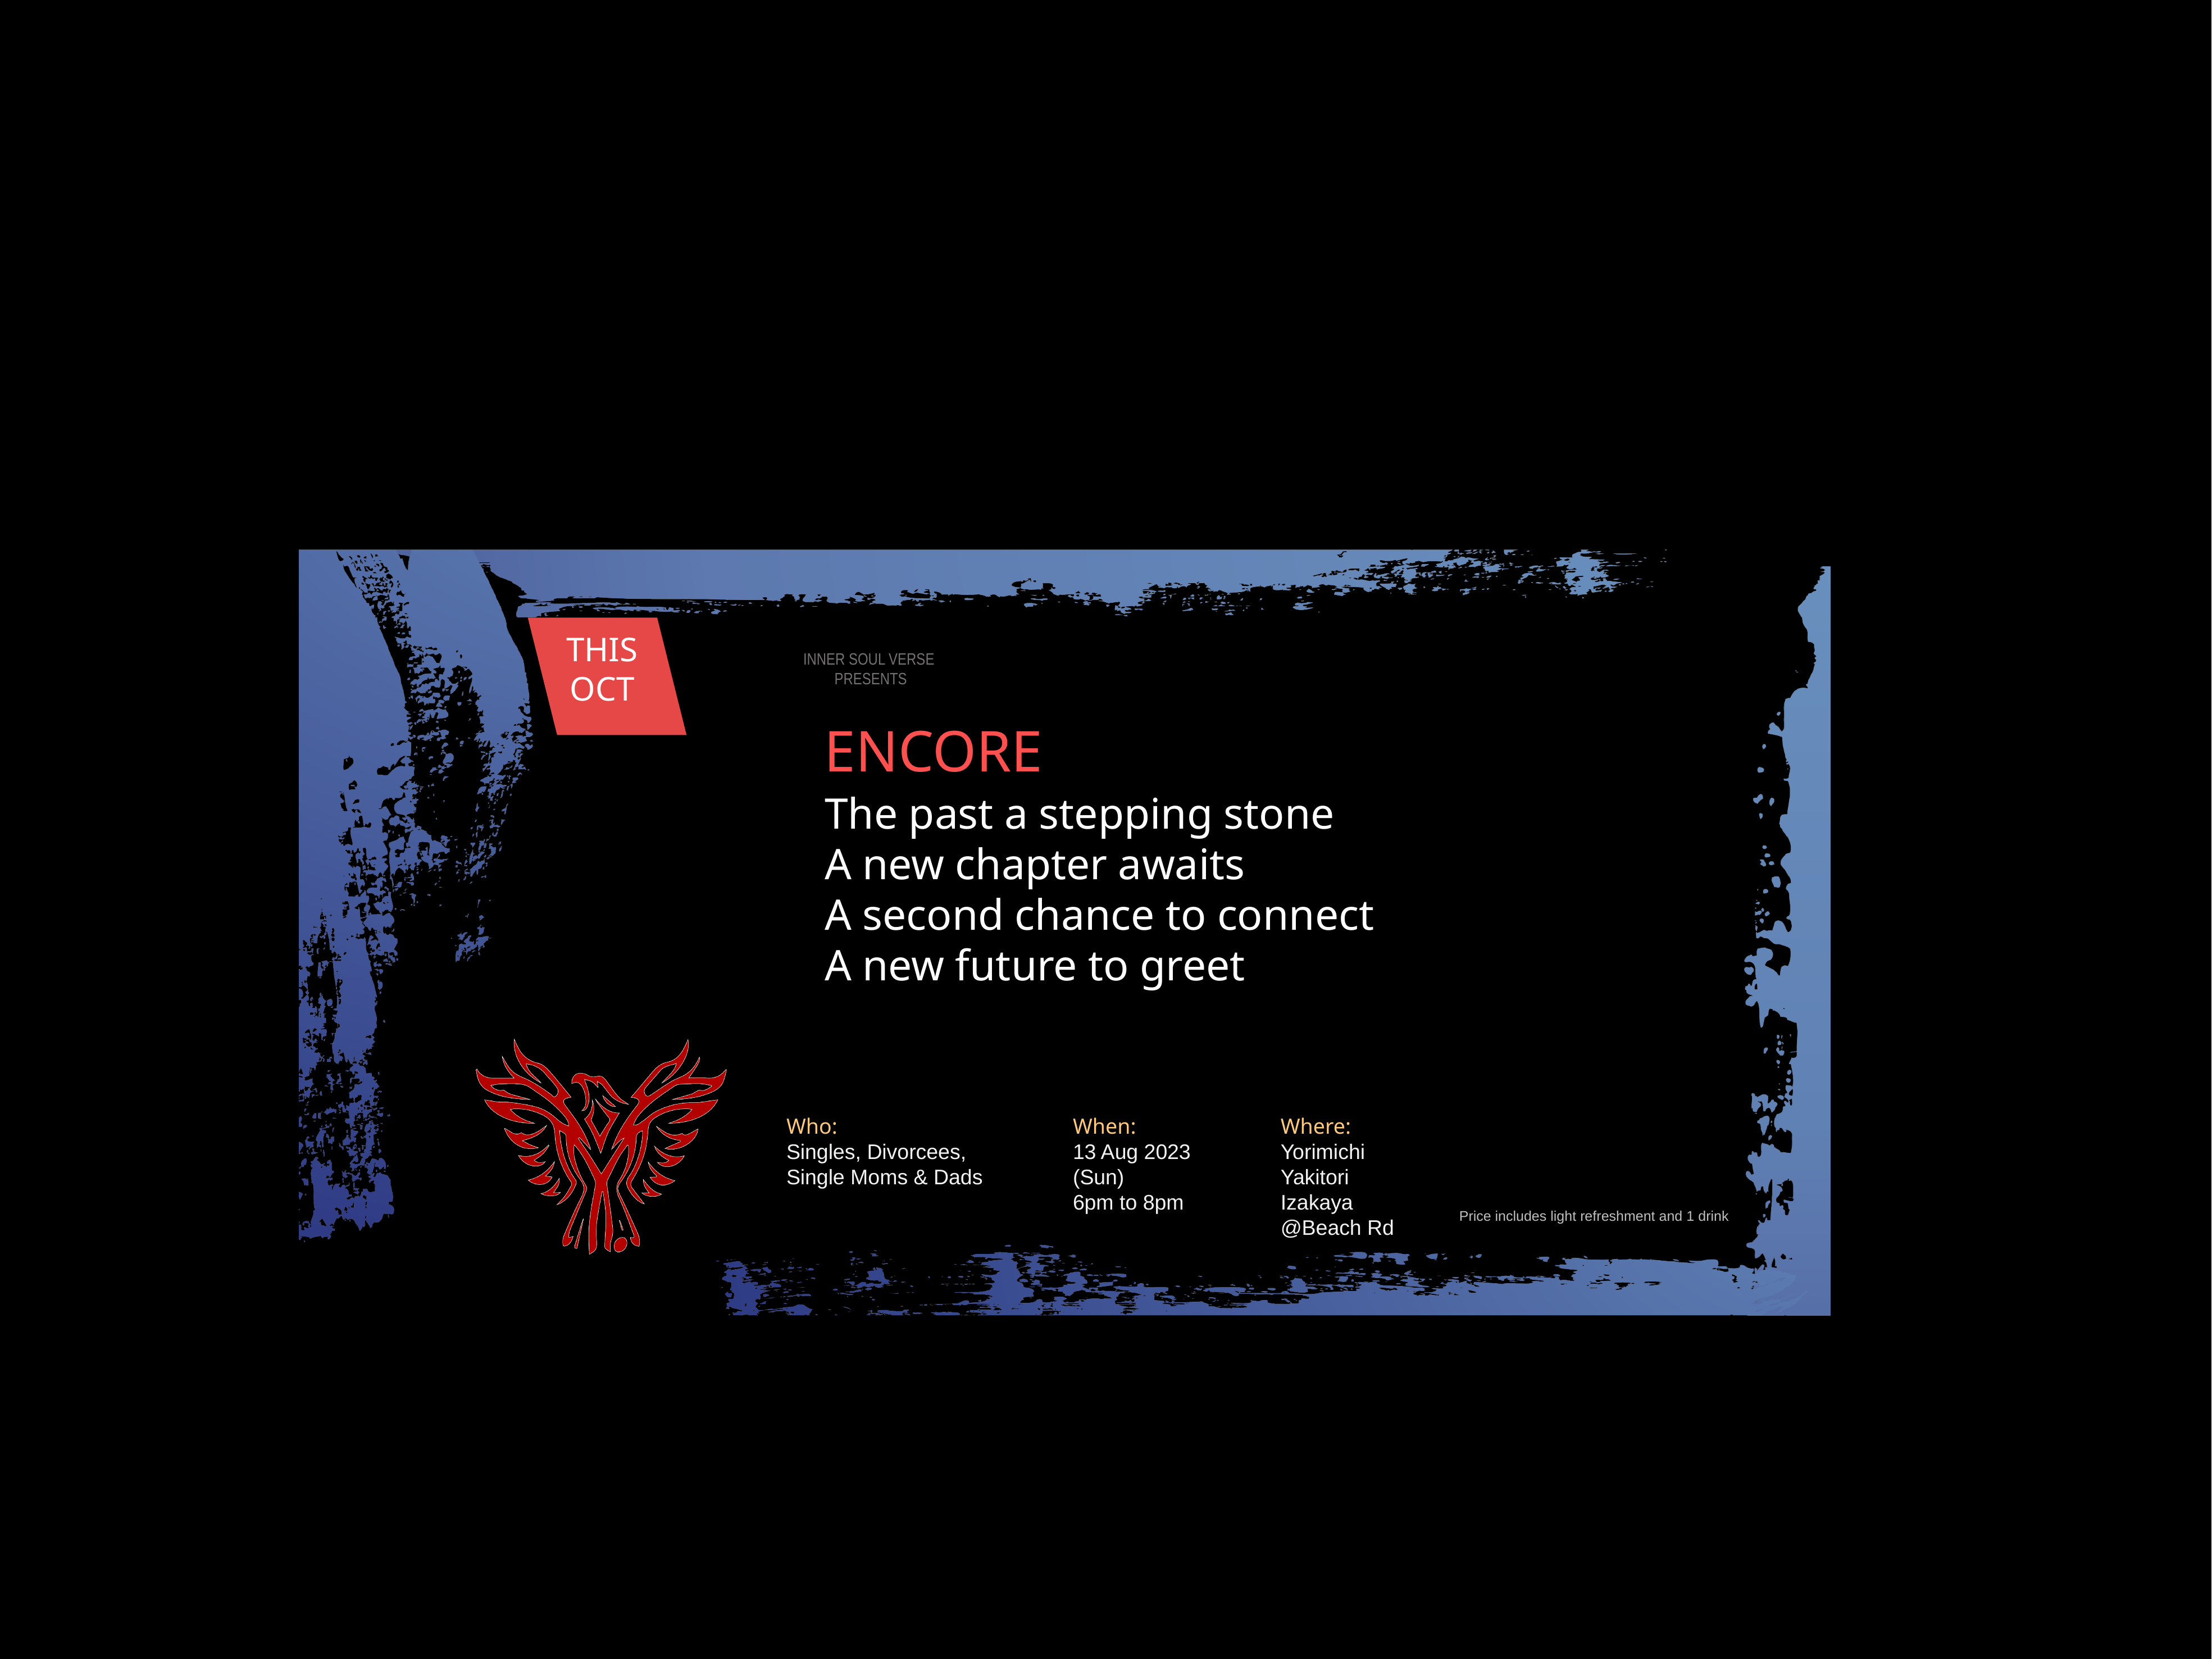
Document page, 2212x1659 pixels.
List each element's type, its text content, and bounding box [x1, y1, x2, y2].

picture [300, 166, 1831, 1659]
text_box Price includes light refreshment and 1 drink [1451, 1203, 1738, 1229]
text_box THIS OCT [557, 625, 648, 712]
text_box [527, 617, 681, 736]
